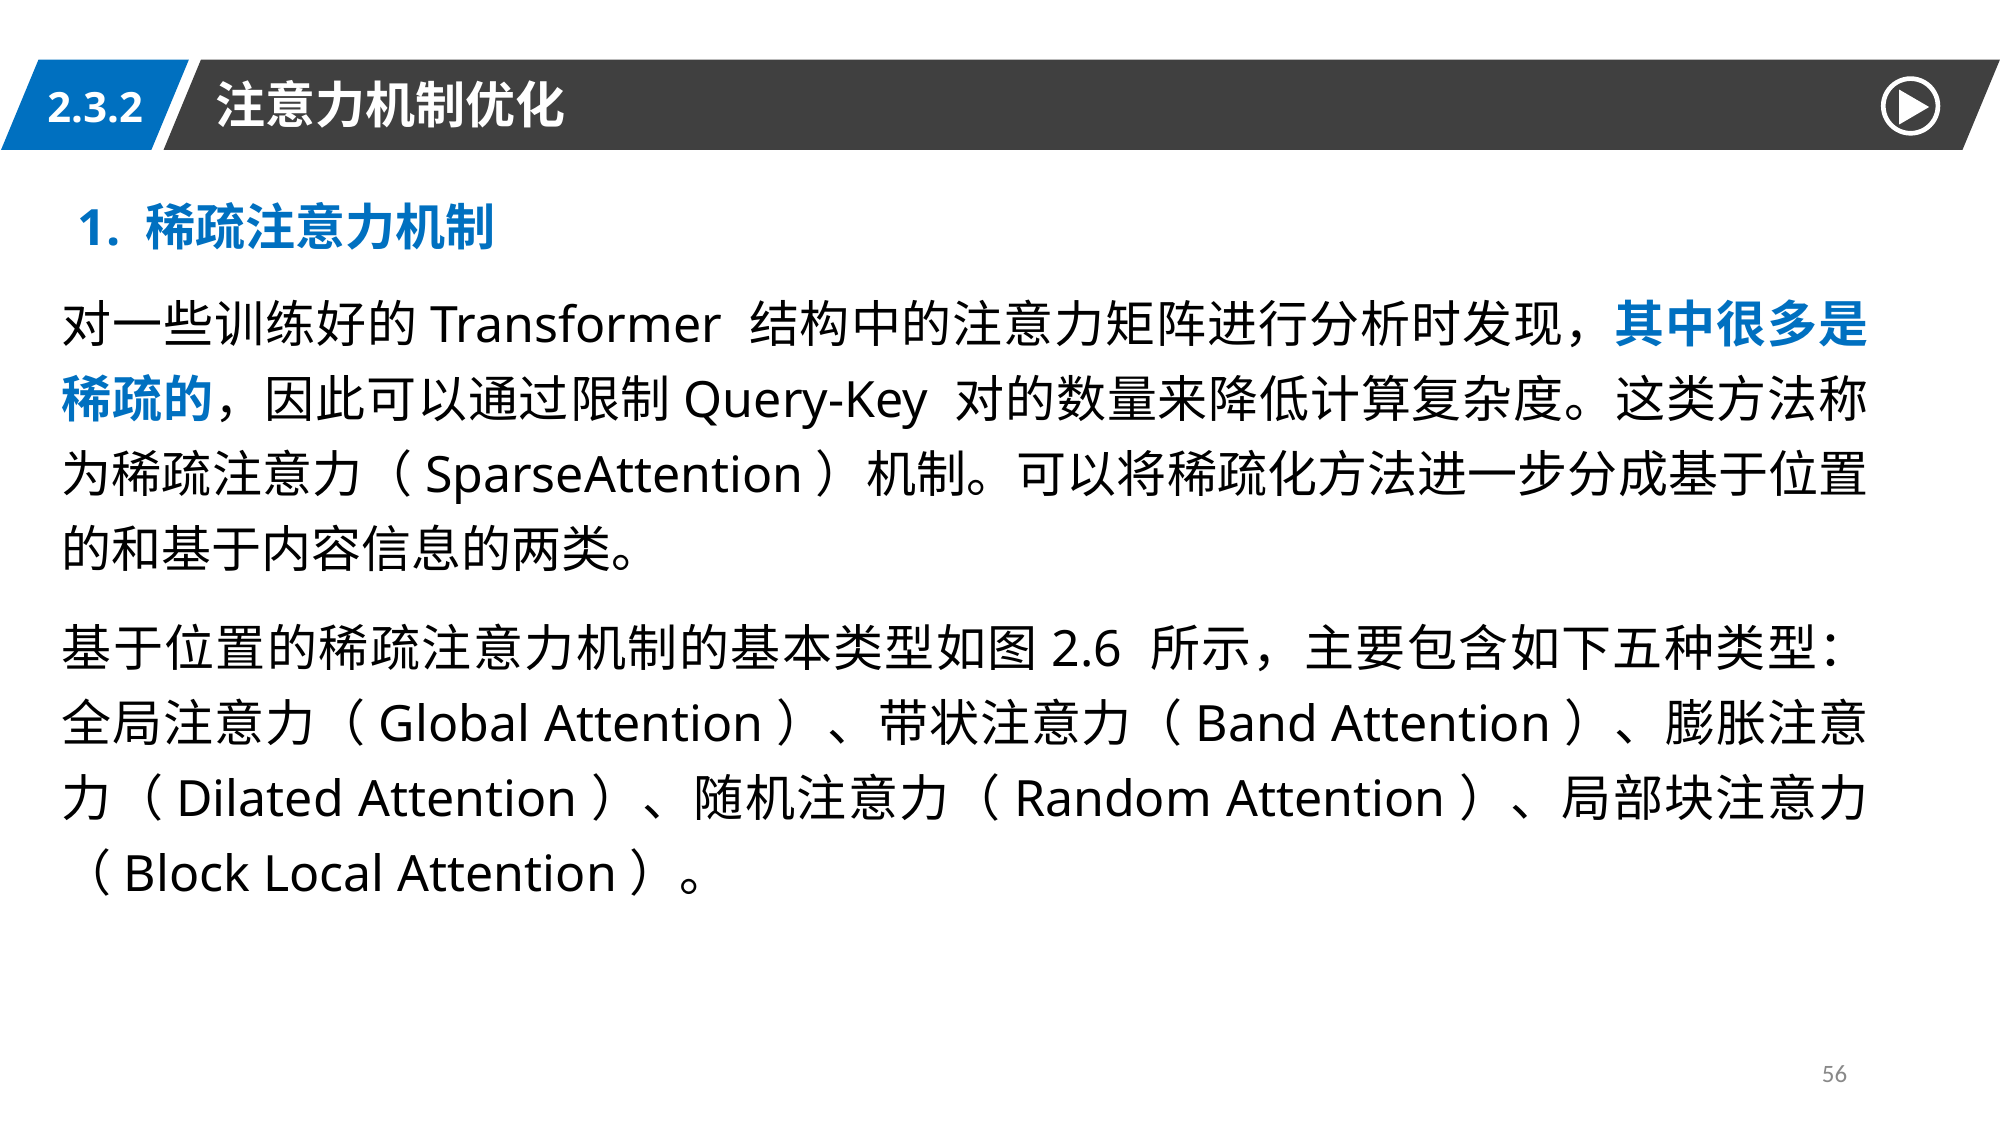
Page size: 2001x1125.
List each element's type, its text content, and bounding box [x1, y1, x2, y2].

text_box [163, 59, 2000, 150]
text_box 2.3.2 [26, 73, 164, 138]
text_box 对一些训练好的Transformer 结构中的注意力矩阵进行分析时发现，其中很多是稀疏的，因此可以通过限制Query-Key 对的数量来降低计算复杂度。这类方法称为稀疏注意力（SparseAttention）机制。可以将稀疏化方法进一步分成基于位置的和基于内容信息的两类。 基于位置的稀疏注意力机制的基本类型如图2.6 所示，主要包含如下五种类型：全局注意力（Global Attention）、带状注意力（Band Attention）、膨胀注意力（Dilated Attention）、随机注意力（Random Attention）、局部块注意力（Block Local Attention）。 [46, 269, 1884, 1010]
slide_number 56 [1412, 1042, 1863, 1103]
text_box 注意力机制优化 [200, 66, 581, 142]
text_box [32, 59, 189, 120]
text_box 1. 稀疏注意力机制 [62, 173, 1900, 263]
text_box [1883, 78, 1939, 134]
text_box [1, 89, 157, 150]
